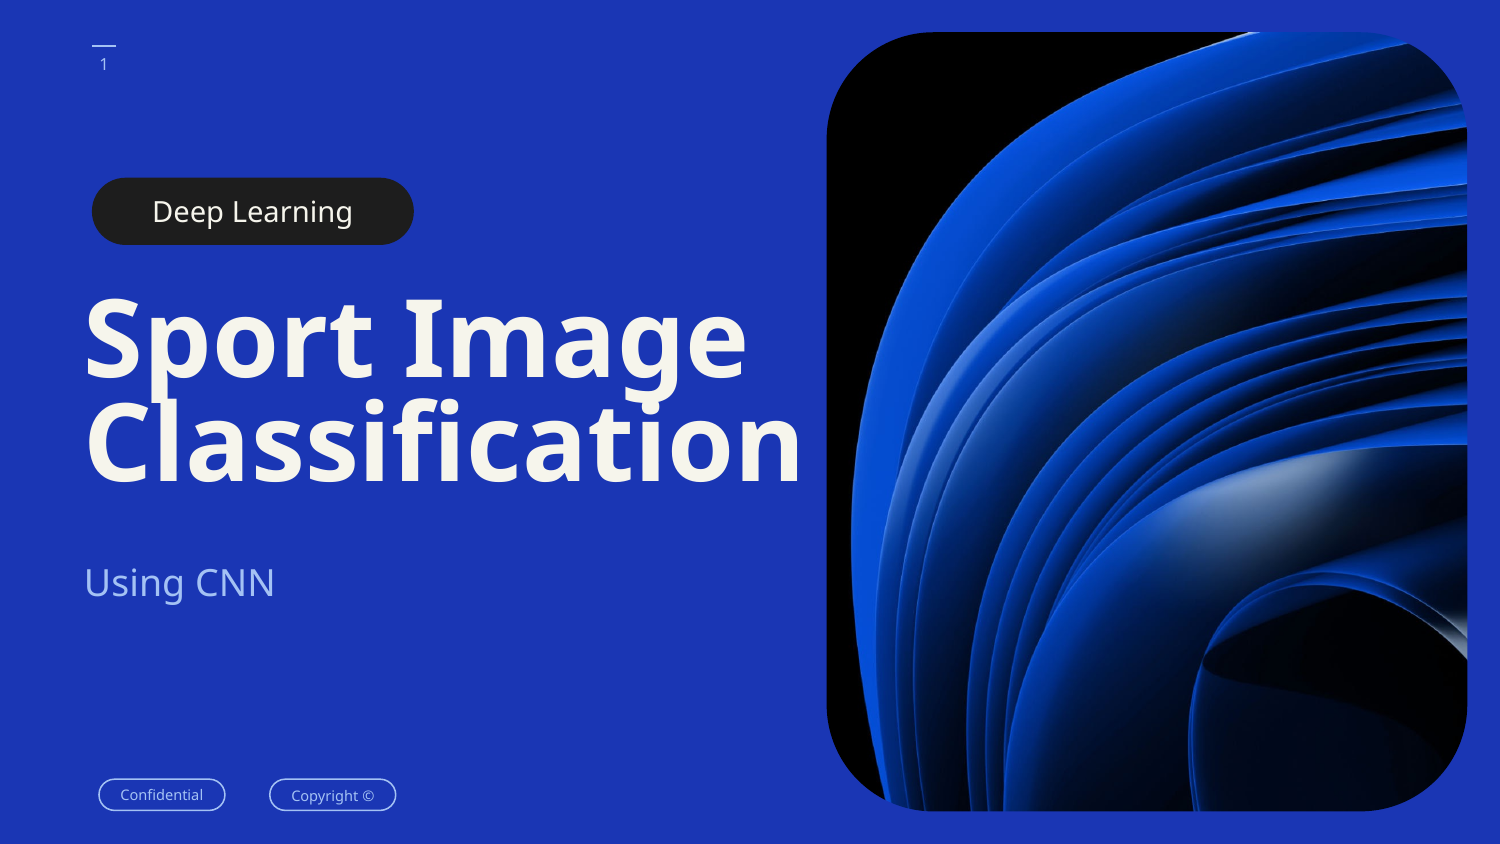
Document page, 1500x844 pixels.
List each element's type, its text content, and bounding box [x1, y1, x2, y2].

title Using CNN [69, 544, 732, 630]
picture [826, 31, 1468, 812]
title Sport Image Classification [69, 279, 821, 564]
text_box Deep Learning [91, 177, 414, 245]
